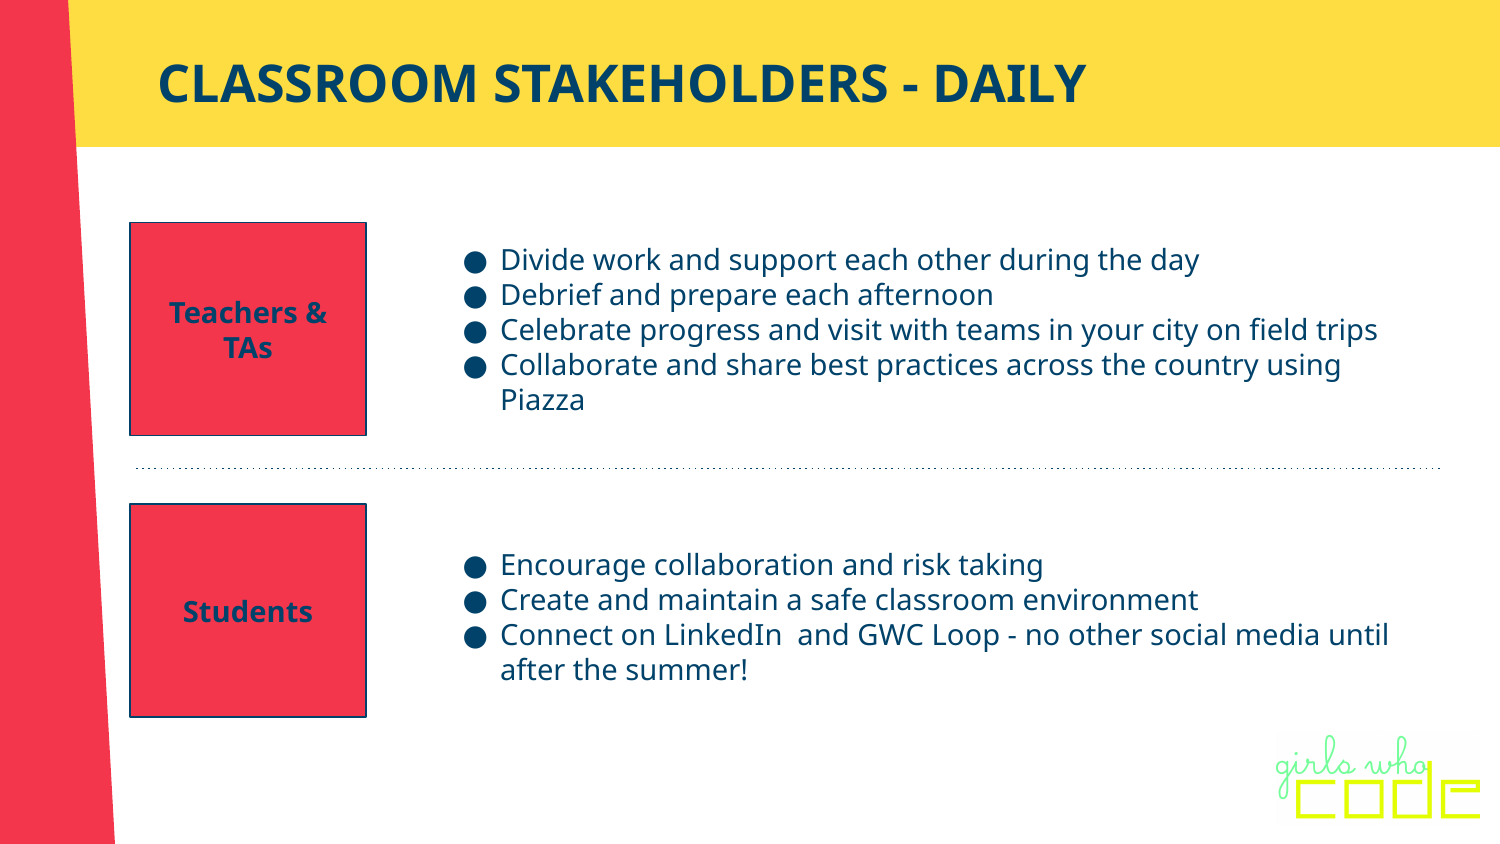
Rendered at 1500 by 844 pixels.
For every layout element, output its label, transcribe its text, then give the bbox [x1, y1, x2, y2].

text_box Encourage collaboration and risk taking Create and maintain a safe classroom environment Connect on LinkedIn and GWC Loop - no other social media until after the summer! [410, 510, 1449, 723]
picture [1276, 731, 1480, 825]
text_box Teachers & TAs [130, 222, 366, 436]
text_box Students [130, 503, 366, 717]
text_box Divide work and support each other during the day Debrief and prepare each afternoon Celebrate progress and visit with teams in your city on field trips Collaborate and share best practices across the country using Piazza [410, 223, 1449, 435]
title CLASSROOM STAKEHOLDERS - DAILY [142, 35, 1449, 130]
